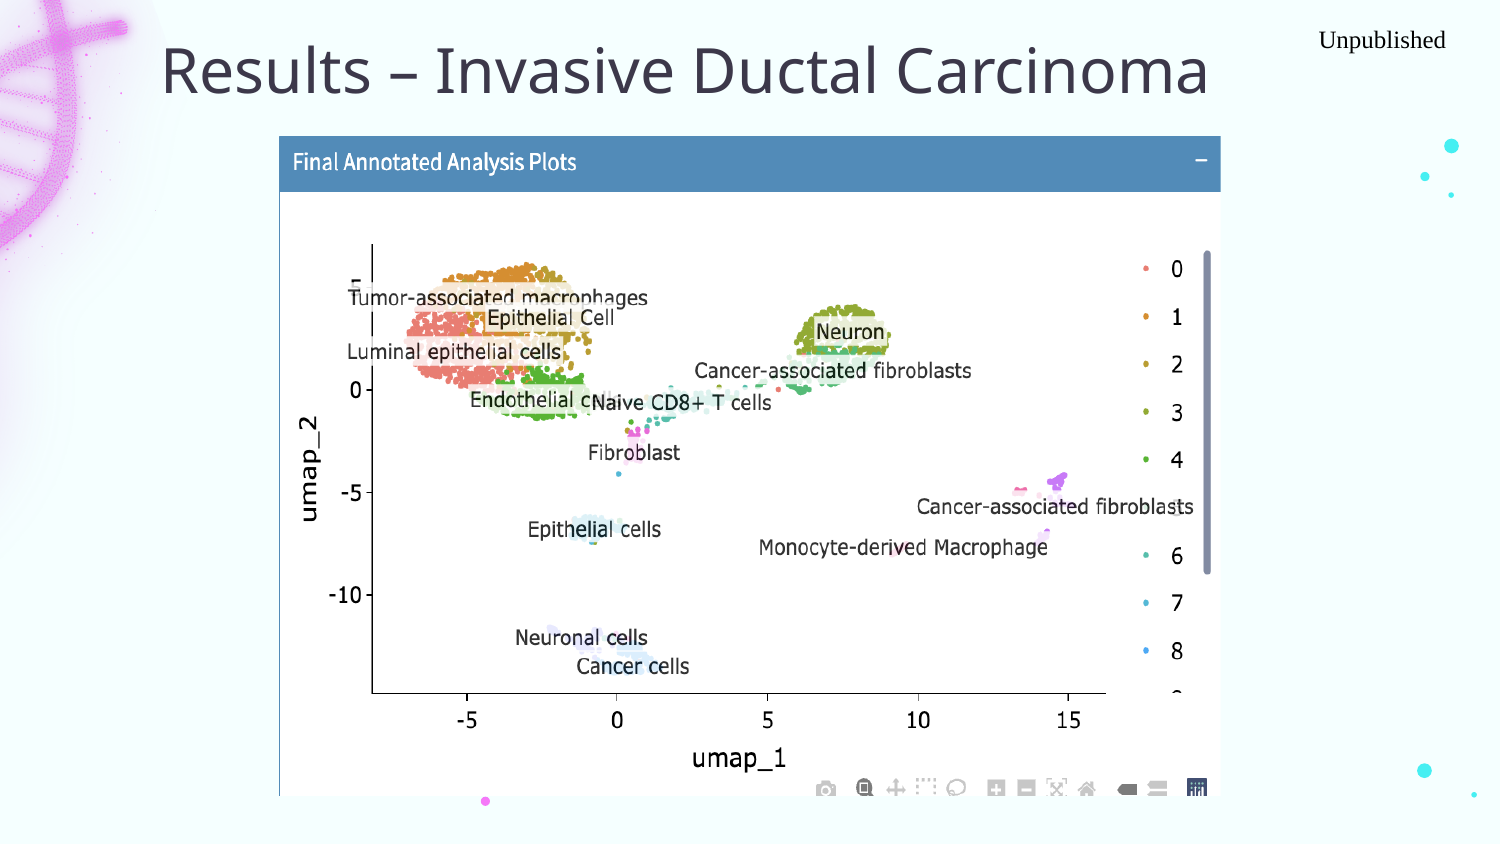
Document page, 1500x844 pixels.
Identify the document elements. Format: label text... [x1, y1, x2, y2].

text_box Unpublished [1303, 16, 1468, 62]
text_box Results – Invasive Ductal Carcinoma [145, 16, 1249, 111]
picture [0, 0, 1221, 796]
